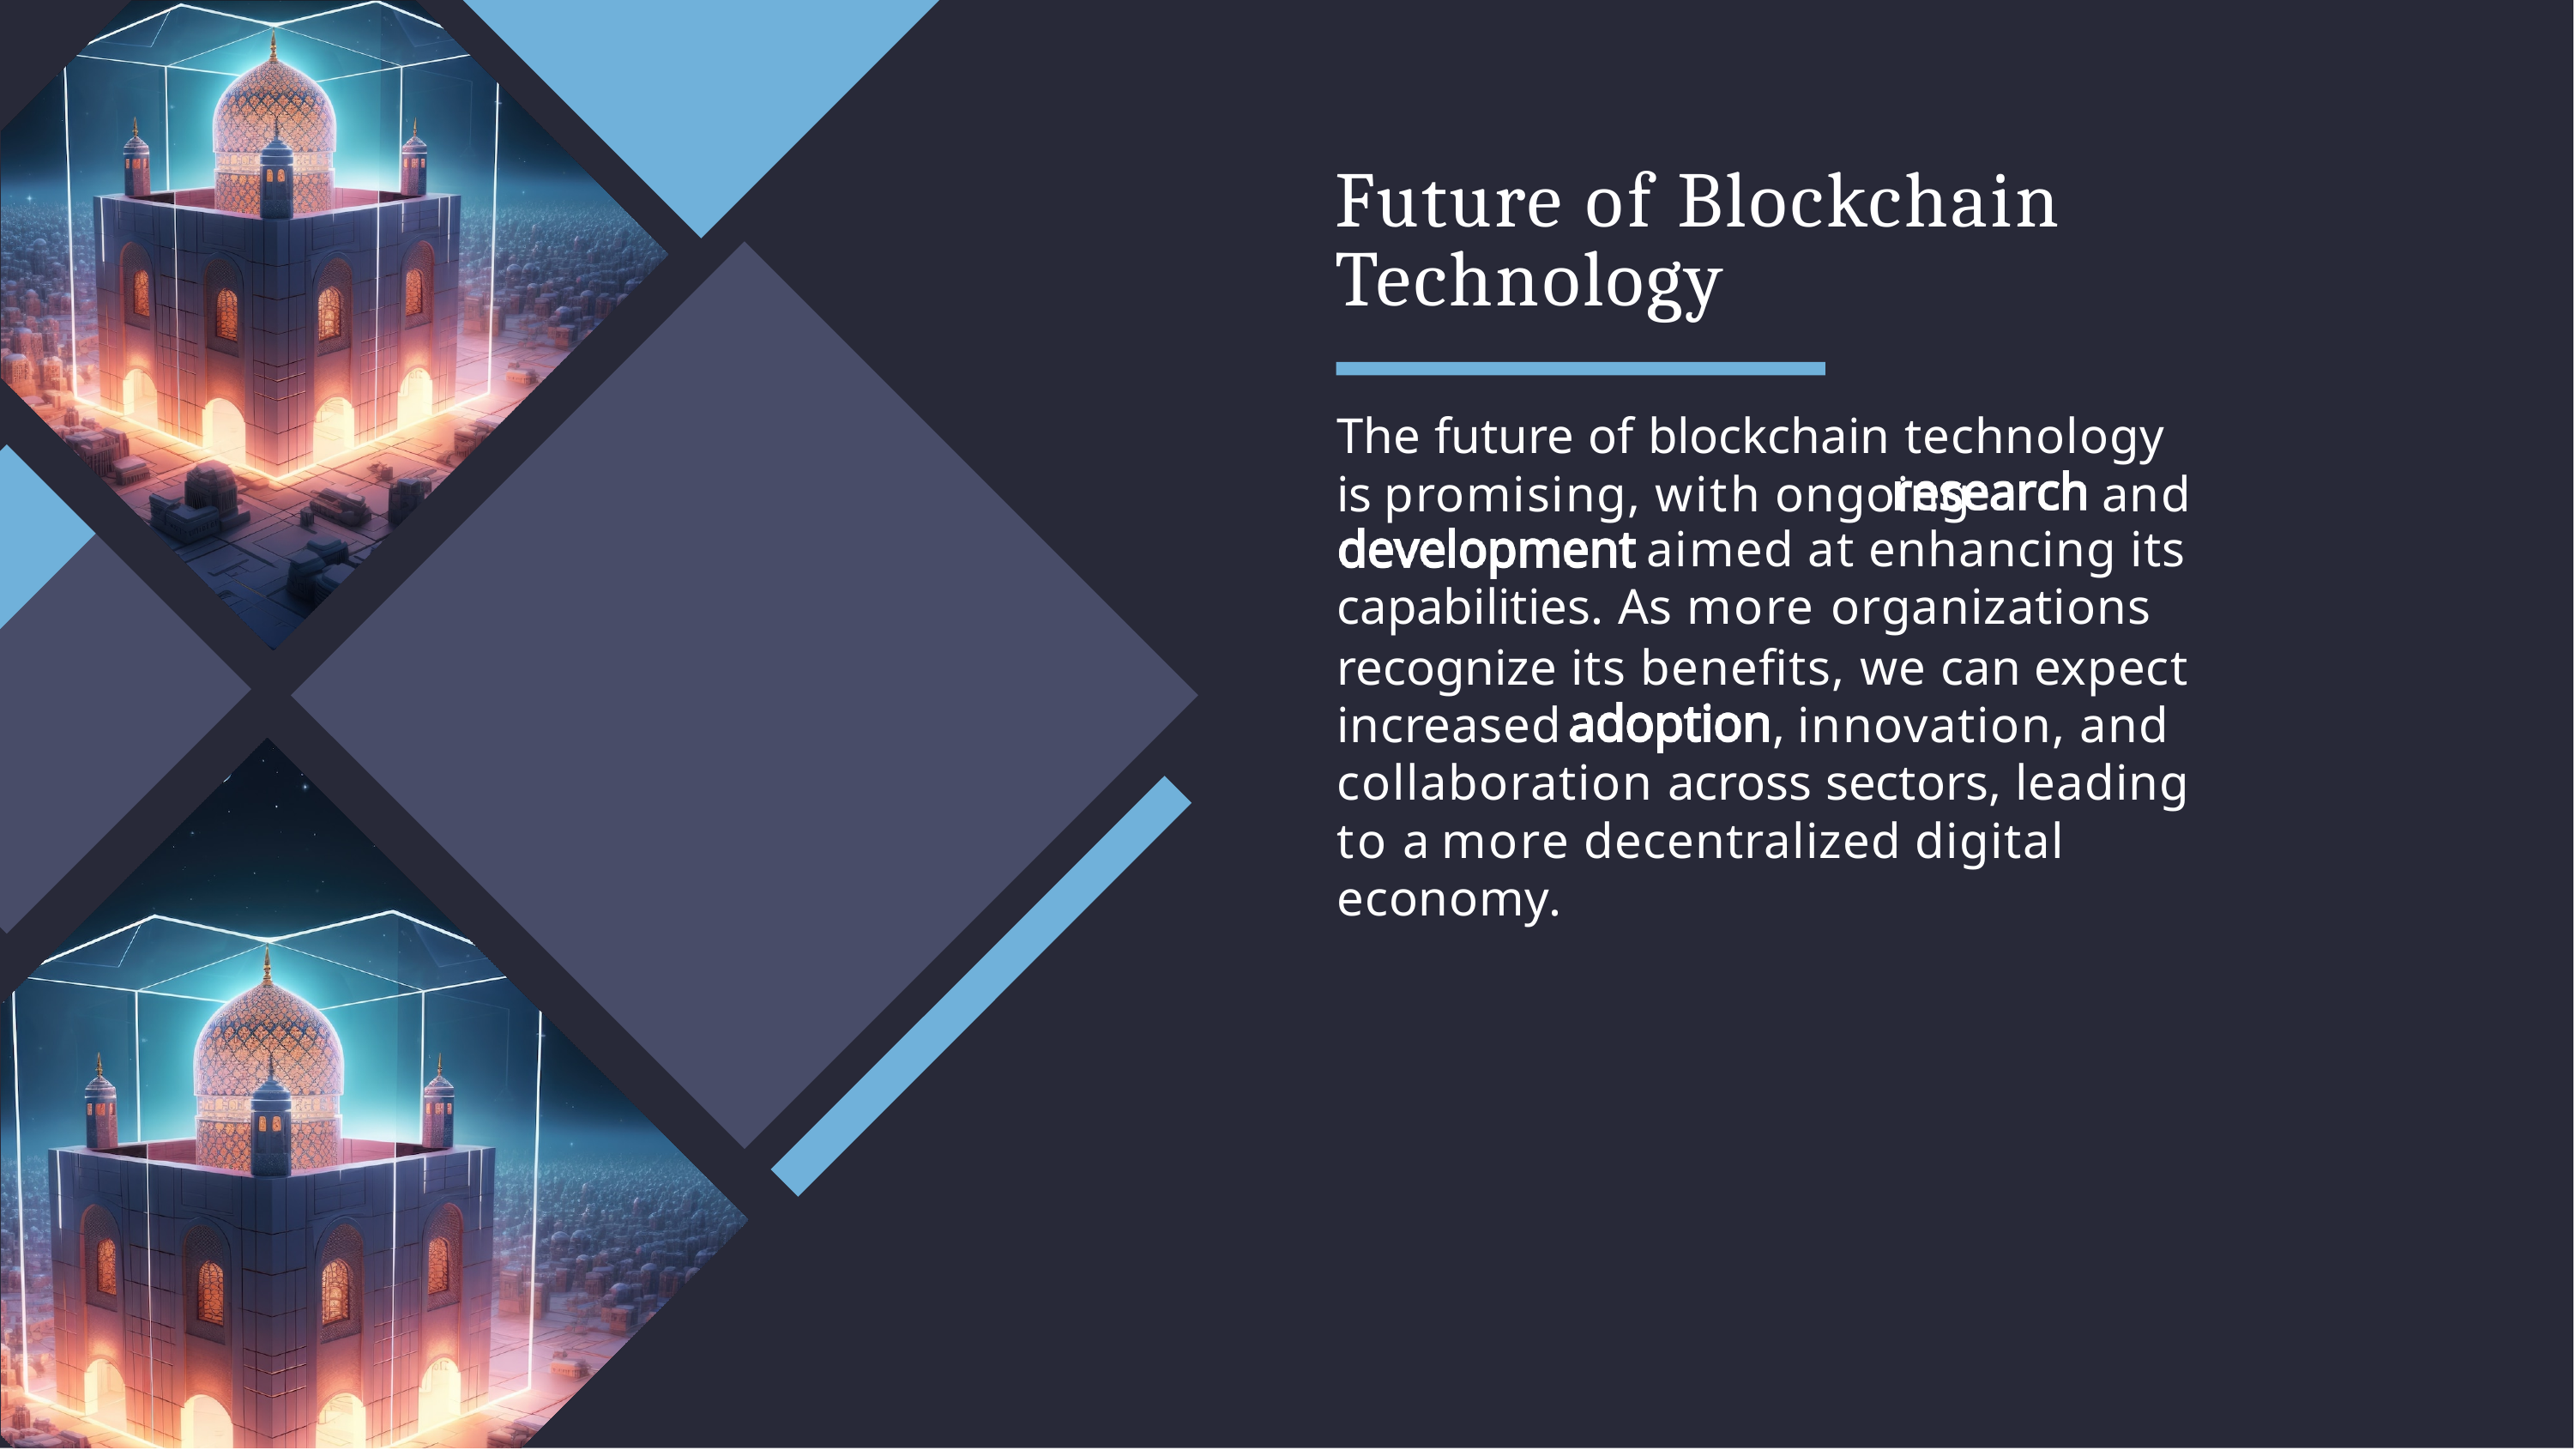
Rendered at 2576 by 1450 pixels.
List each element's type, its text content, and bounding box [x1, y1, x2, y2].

picture [1569, 702, 1770, 753]
text_box [1336, 361, 1825, 376]
text_box The future of blockchain technology is promising, with ongoing and aimed at enhancing its capabilities. As more organizations recognize its benefits, we can expect increased , innovation, and collaboration across sectors, leading to a more decentralized digital economy. [1335, 402, 2254, 926]
picture [1339, 528, 1636, 579]
title Future of Blockchain Technology [1333, 145, 2098, 406]
picture [1895, 470, 2086, 511]
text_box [0, 0, 1199, 1448]
